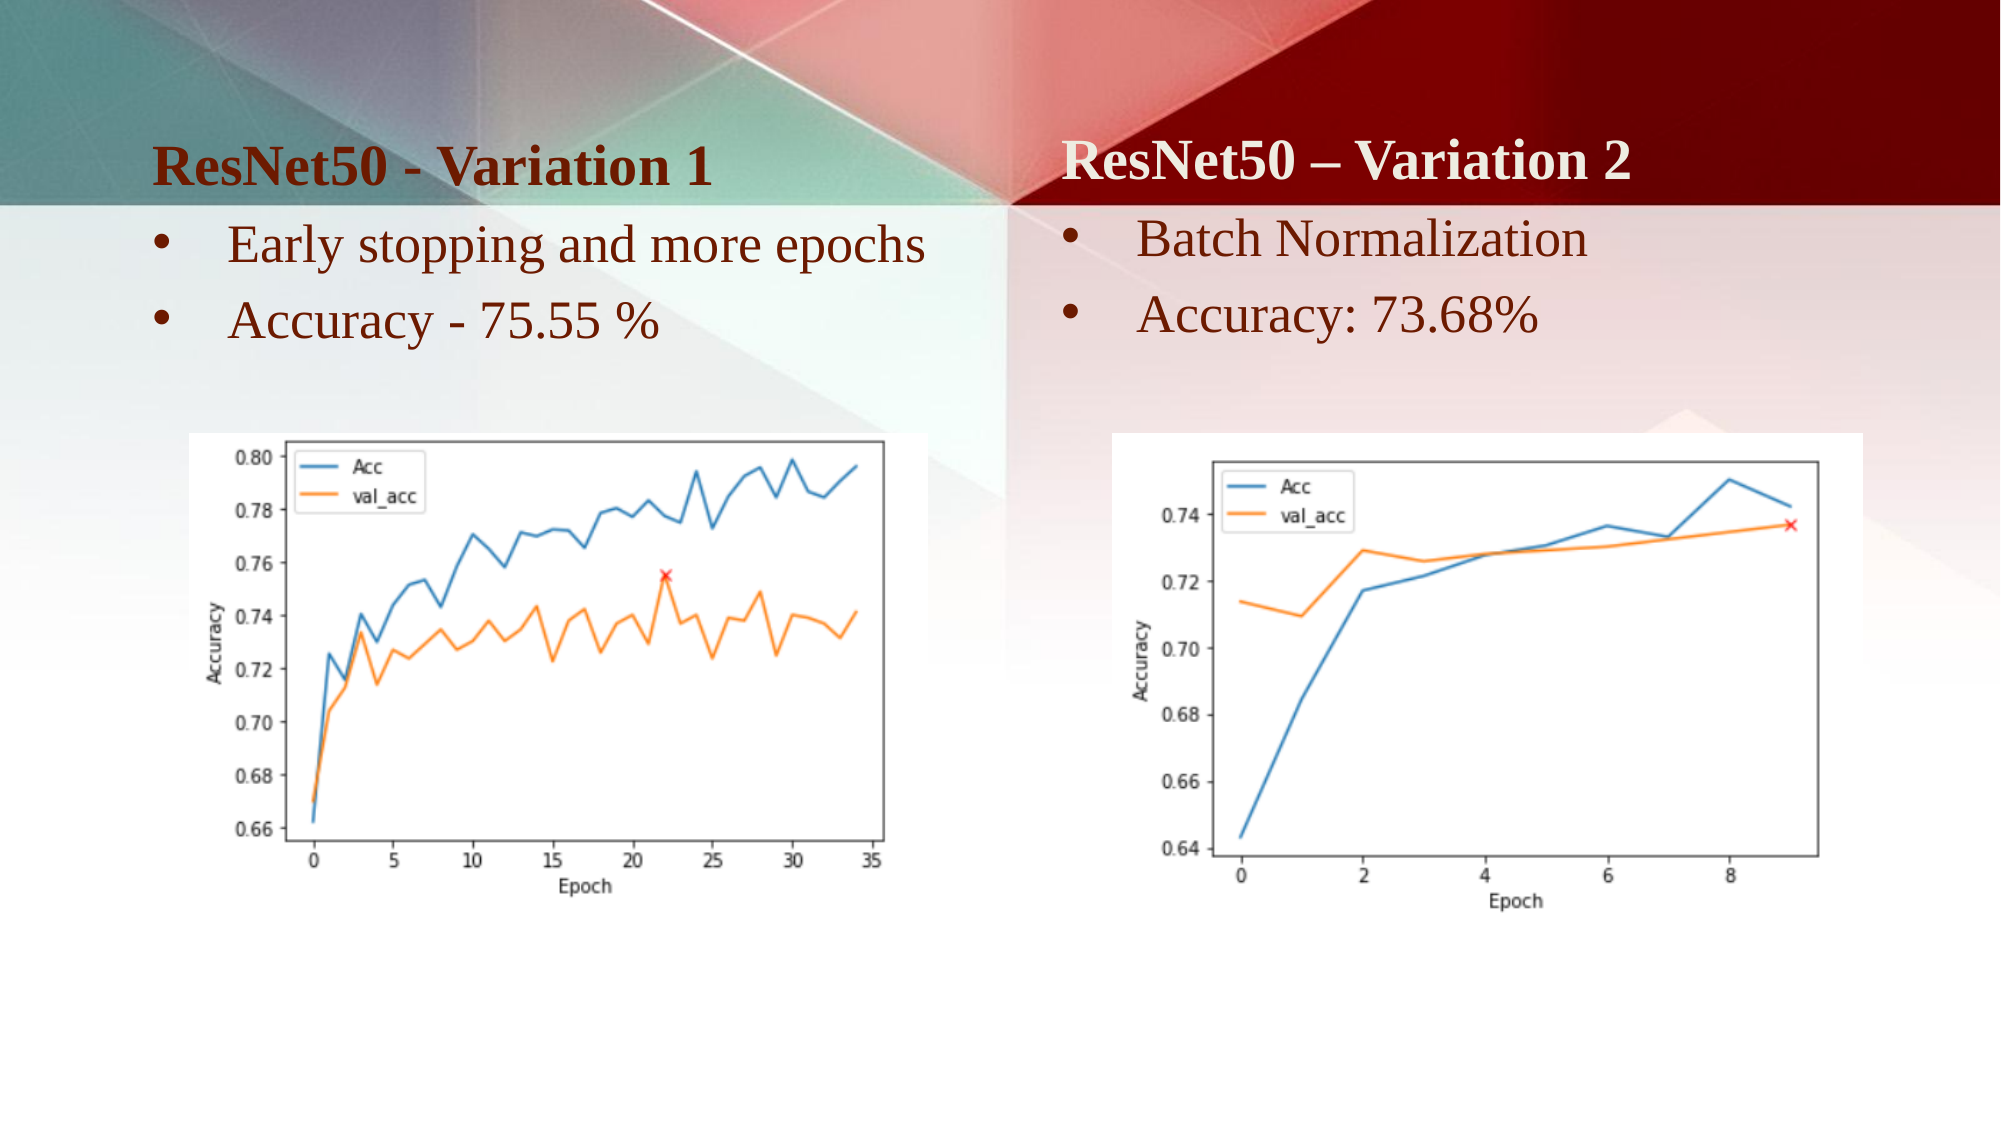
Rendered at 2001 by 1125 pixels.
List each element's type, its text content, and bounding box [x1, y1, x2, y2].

text_box [162, 530, 1777, 981]
picture [0, 0, 2001, 1125]
text_box ResNet50 – Variation 2 Batch Normalization Accuracy: 73.68% [1046, 114, 1938, 497]
list ResNet50 - Variation 1 Early stopping and more epochs Accuracy - 75.55 % [137, 38, 1863, 1014]
